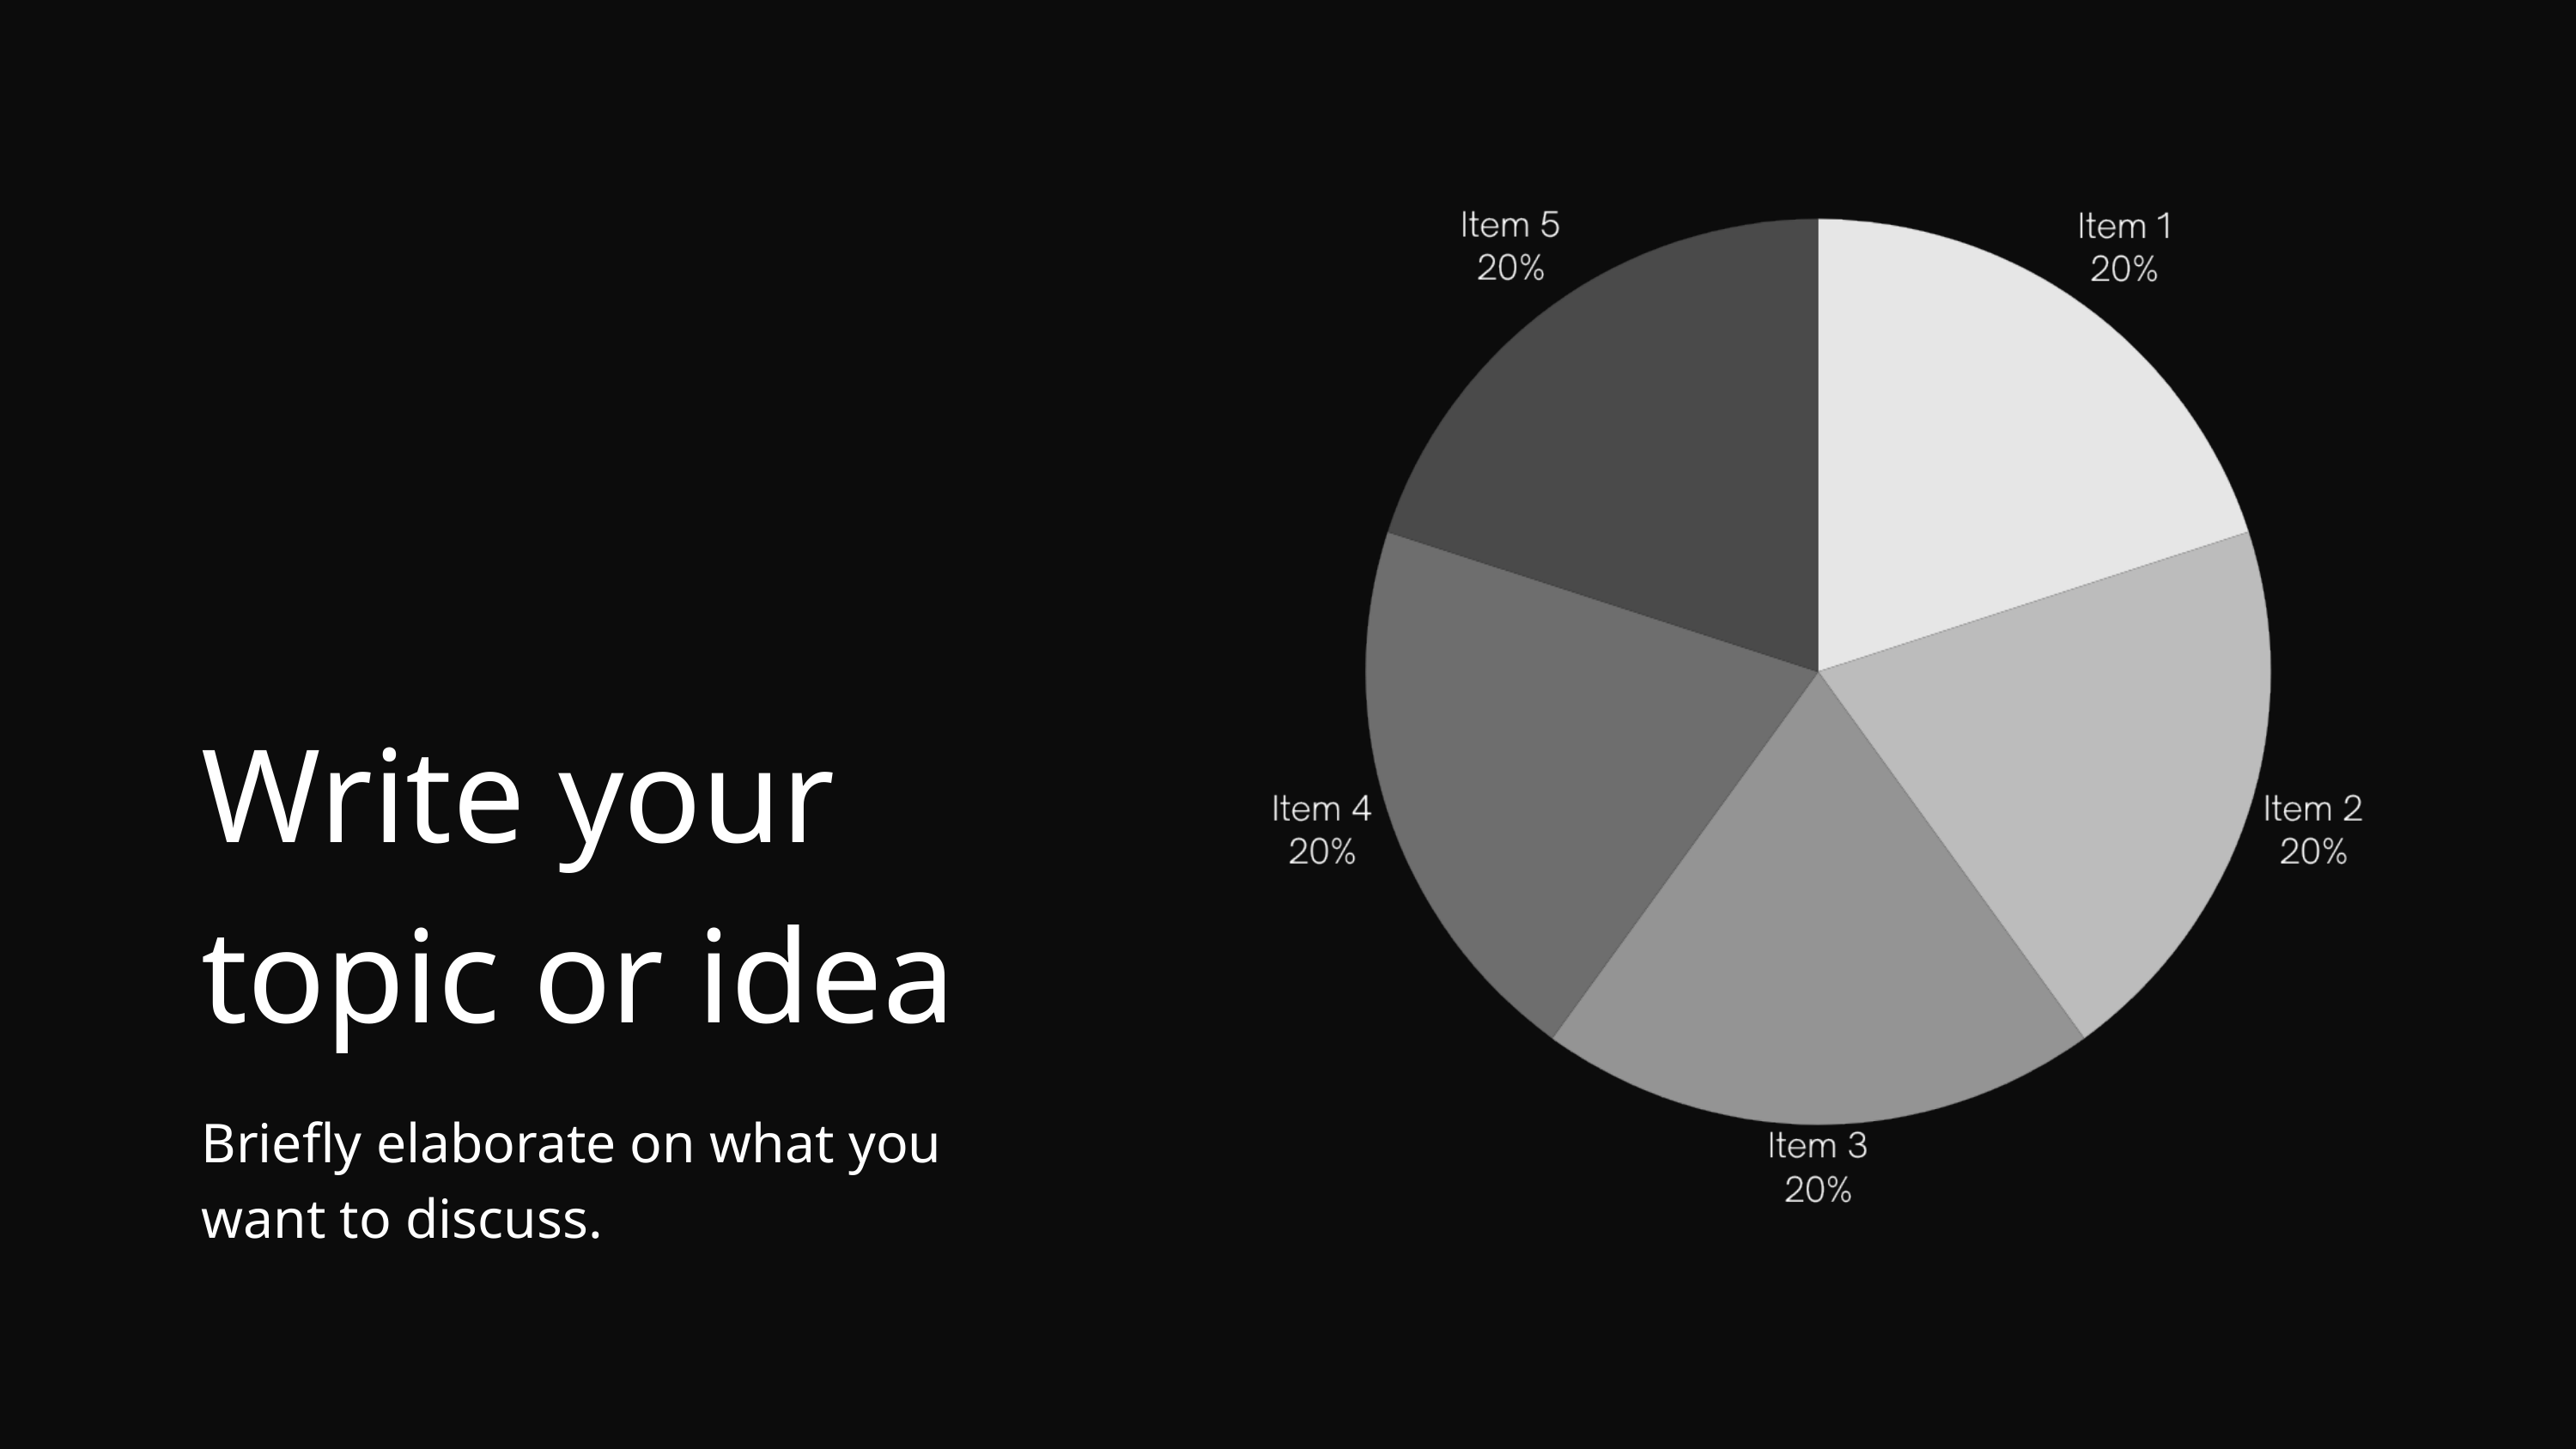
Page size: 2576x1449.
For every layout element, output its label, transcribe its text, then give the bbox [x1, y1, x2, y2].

text_box Briefly elaborate on what you want to discuss. [201, 1098, 984, 1249]
text_box Write your topic or idea [201, 688, 1127, 1049]
picture [1159, 96, 2478, 1351]
